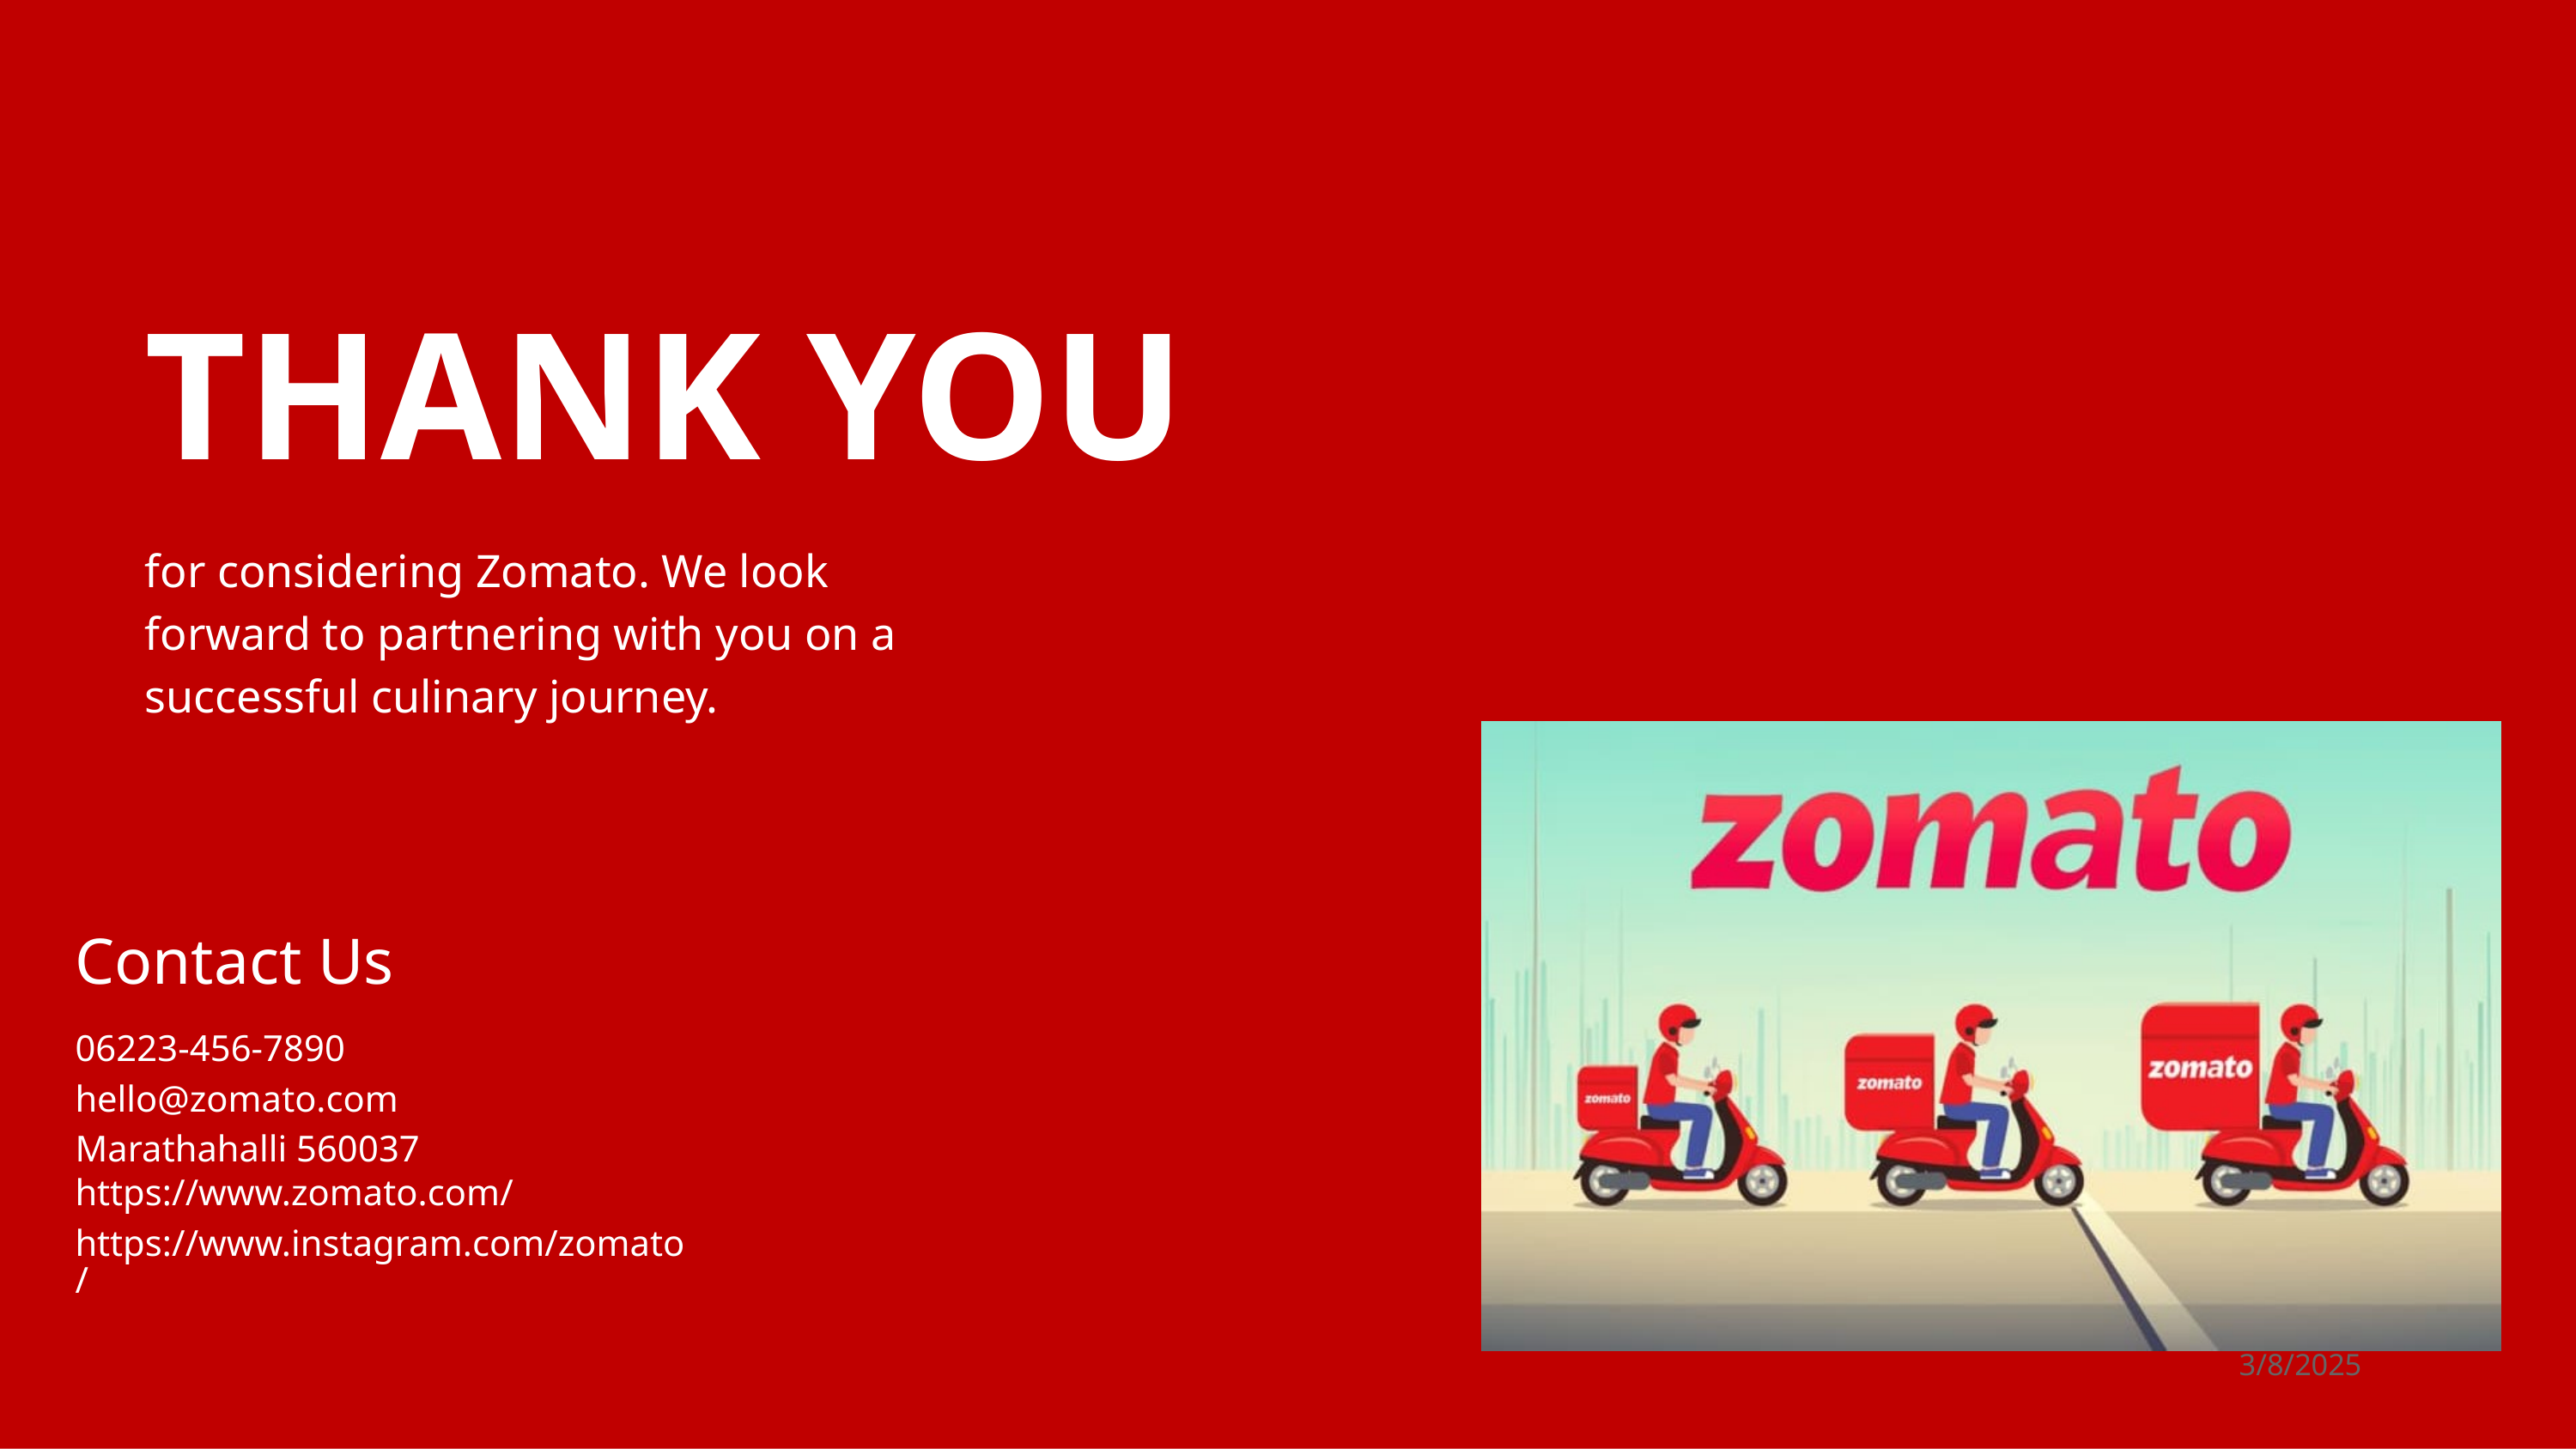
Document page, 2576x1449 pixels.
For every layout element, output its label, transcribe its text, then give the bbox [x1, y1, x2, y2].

text_box Contact Us [75, 909, 516, 997]
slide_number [1682, 1352, 2375, 1403]
text_box 06223-456-7890 hello@zomato.com Marathahalli 560037 https://www.zomato.com/ https://www.instagram.com/zomato/ [75, 1018, 687, 1270]
text_box for considering Zomato. We look forward to partnering with you on a successful culinary journey. [144, 534, 906, 723]
picture [1481, 721, 2501, 1351]
text_box THANK YOU [144, 313, 1543, 495]
text_box [0, 0, 2576, 1449]
